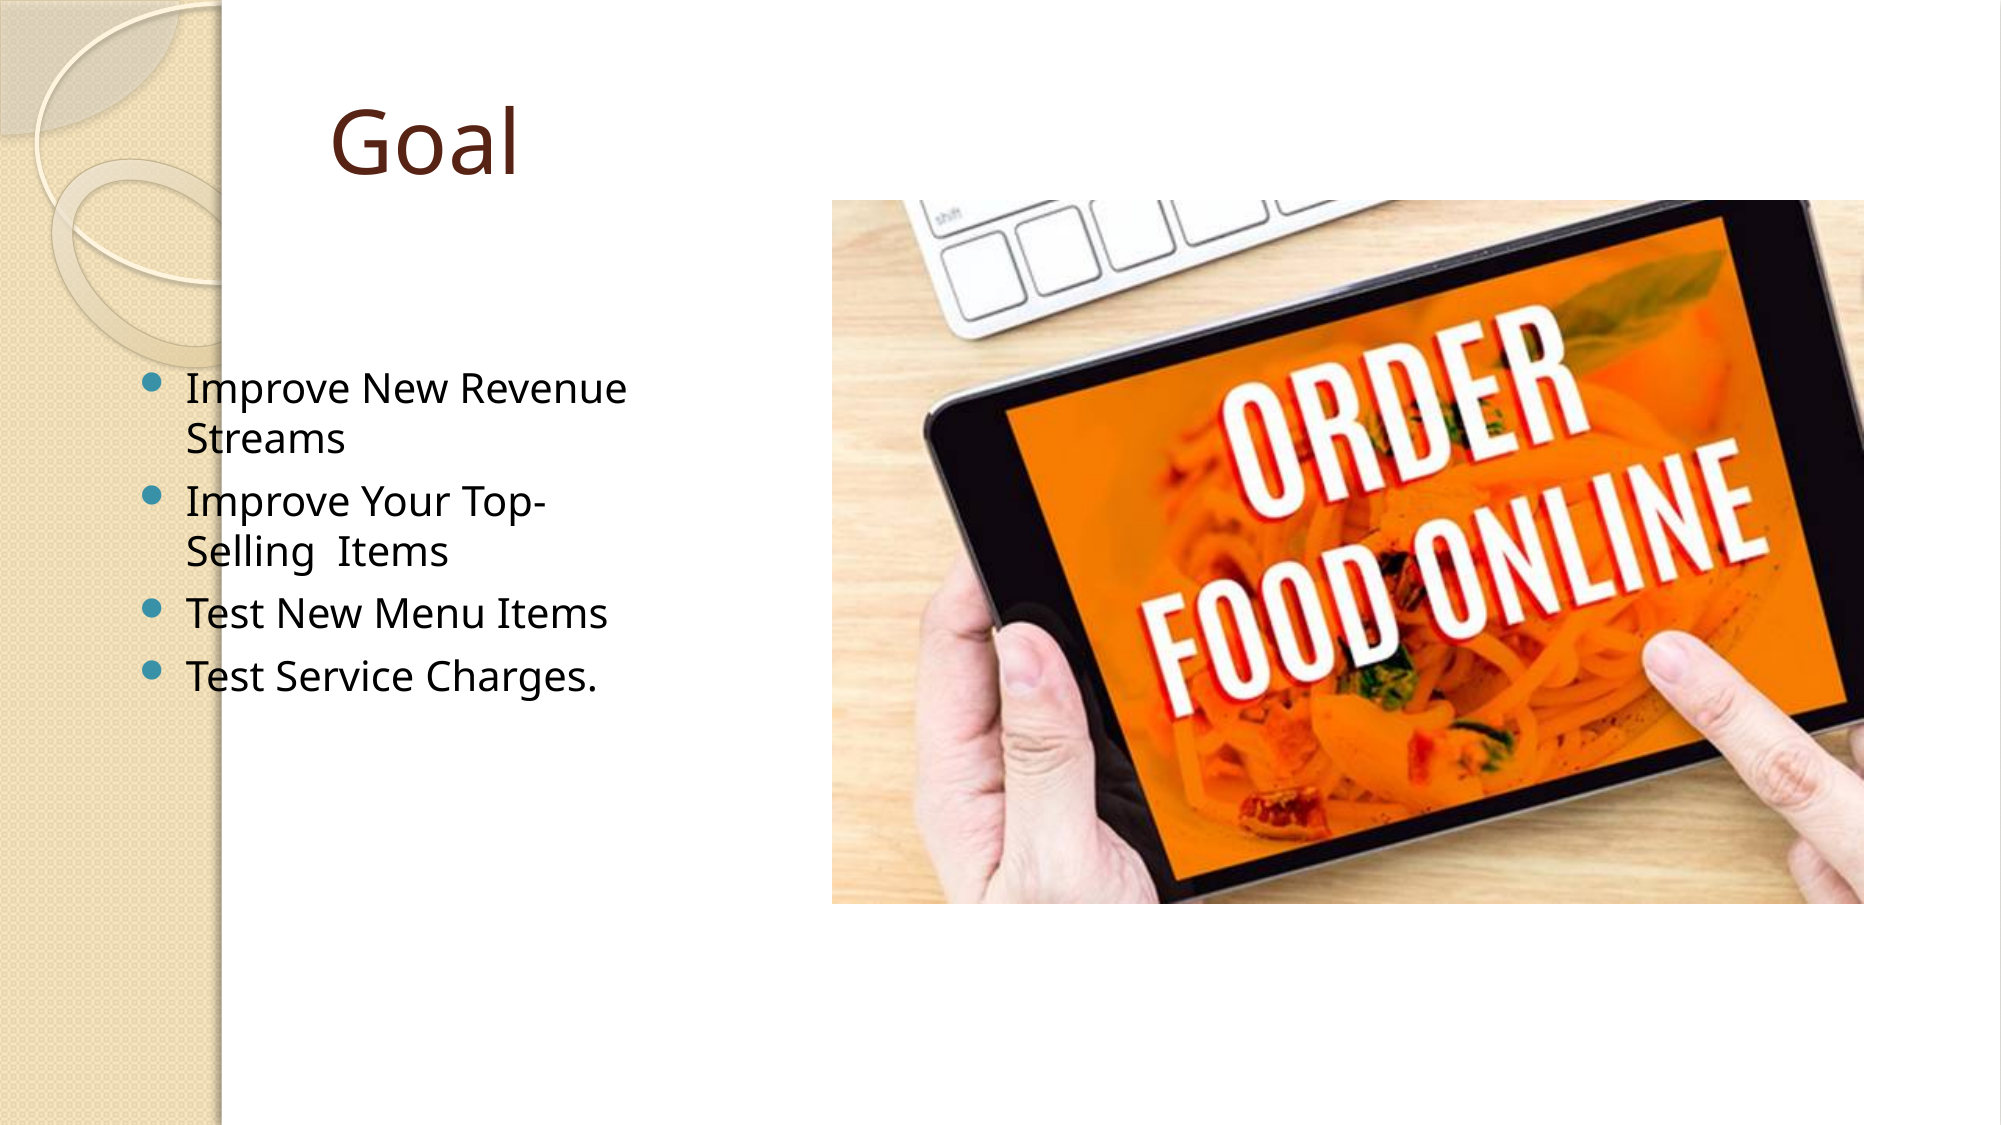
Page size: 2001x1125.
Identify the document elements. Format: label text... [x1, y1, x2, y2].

picture [832, 200, 1864, 904]
title Goal [313, 45, 1954, 233]
list Improve New Revenue Streams Improve Your Top-Selling Items Test New Menu Items Test Service Charges. [111, 354, 684, 750]
